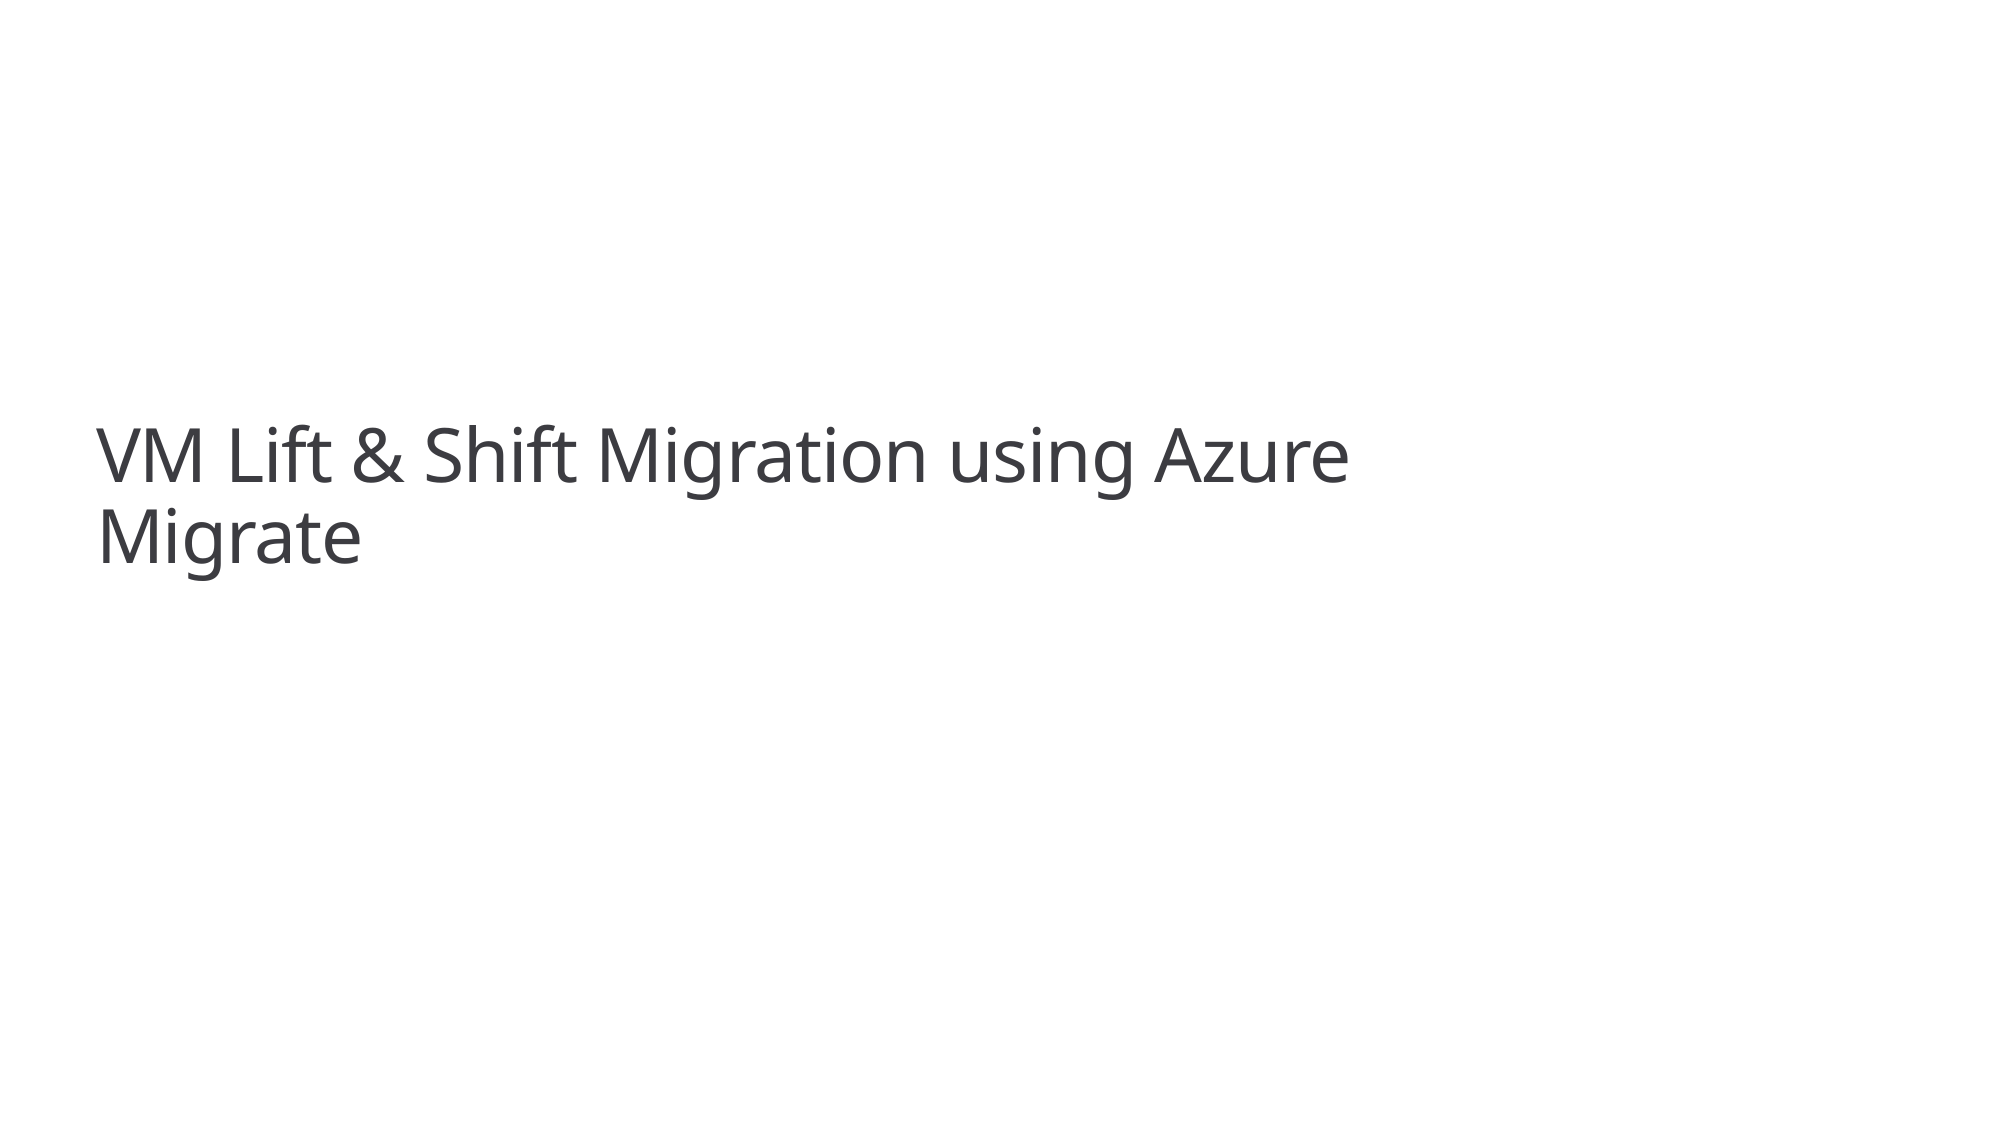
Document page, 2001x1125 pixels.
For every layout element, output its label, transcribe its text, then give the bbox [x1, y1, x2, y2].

title VM Lift & Shift Migration using Azure Migrate [96, 416, 1596, 580]
